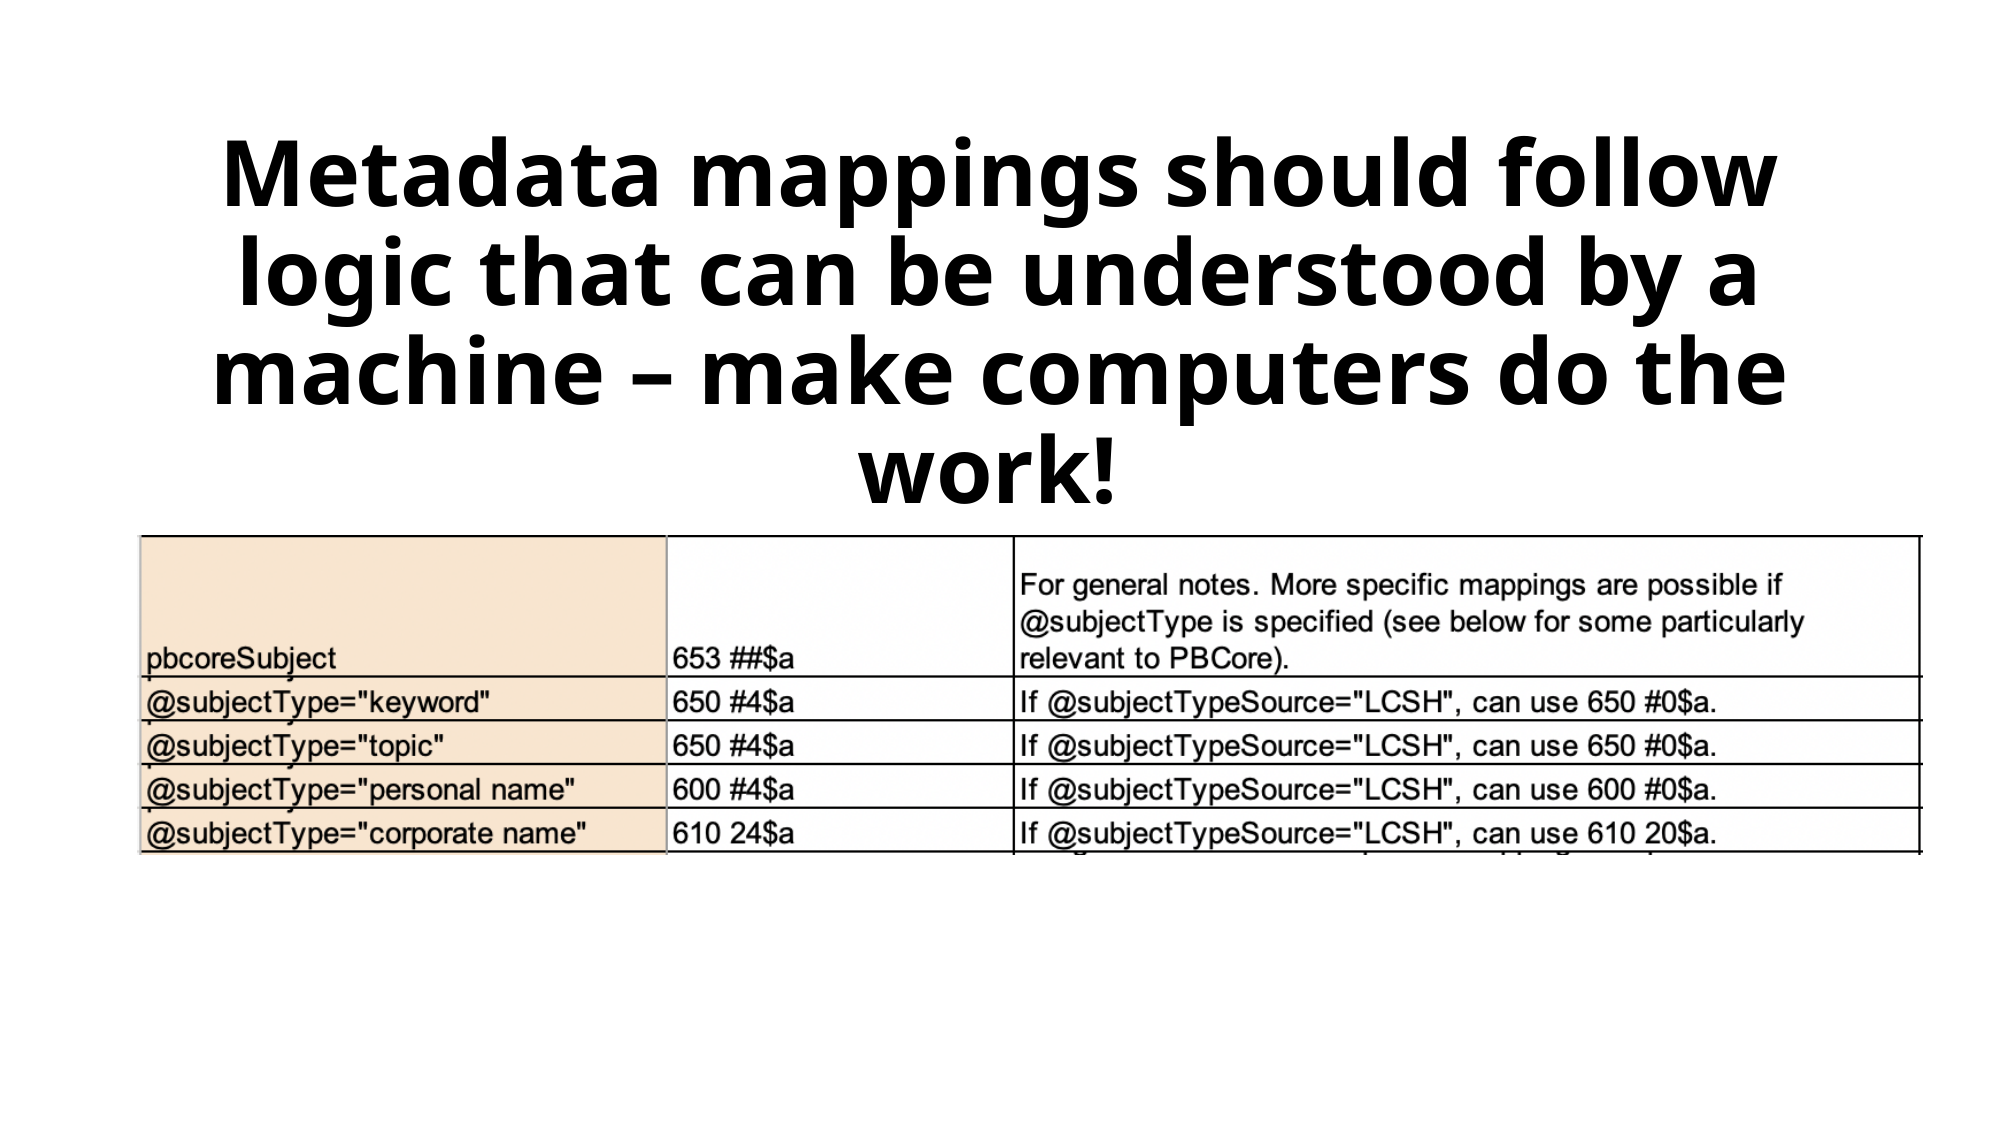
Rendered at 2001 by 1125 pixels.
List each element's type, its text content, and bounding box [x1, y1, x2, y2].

list Metadata mappings should follow logic that can be understood by a machine – make computers do the work! [137, 119, 1863, 535]
picture [137, 535, 1923, 855]
